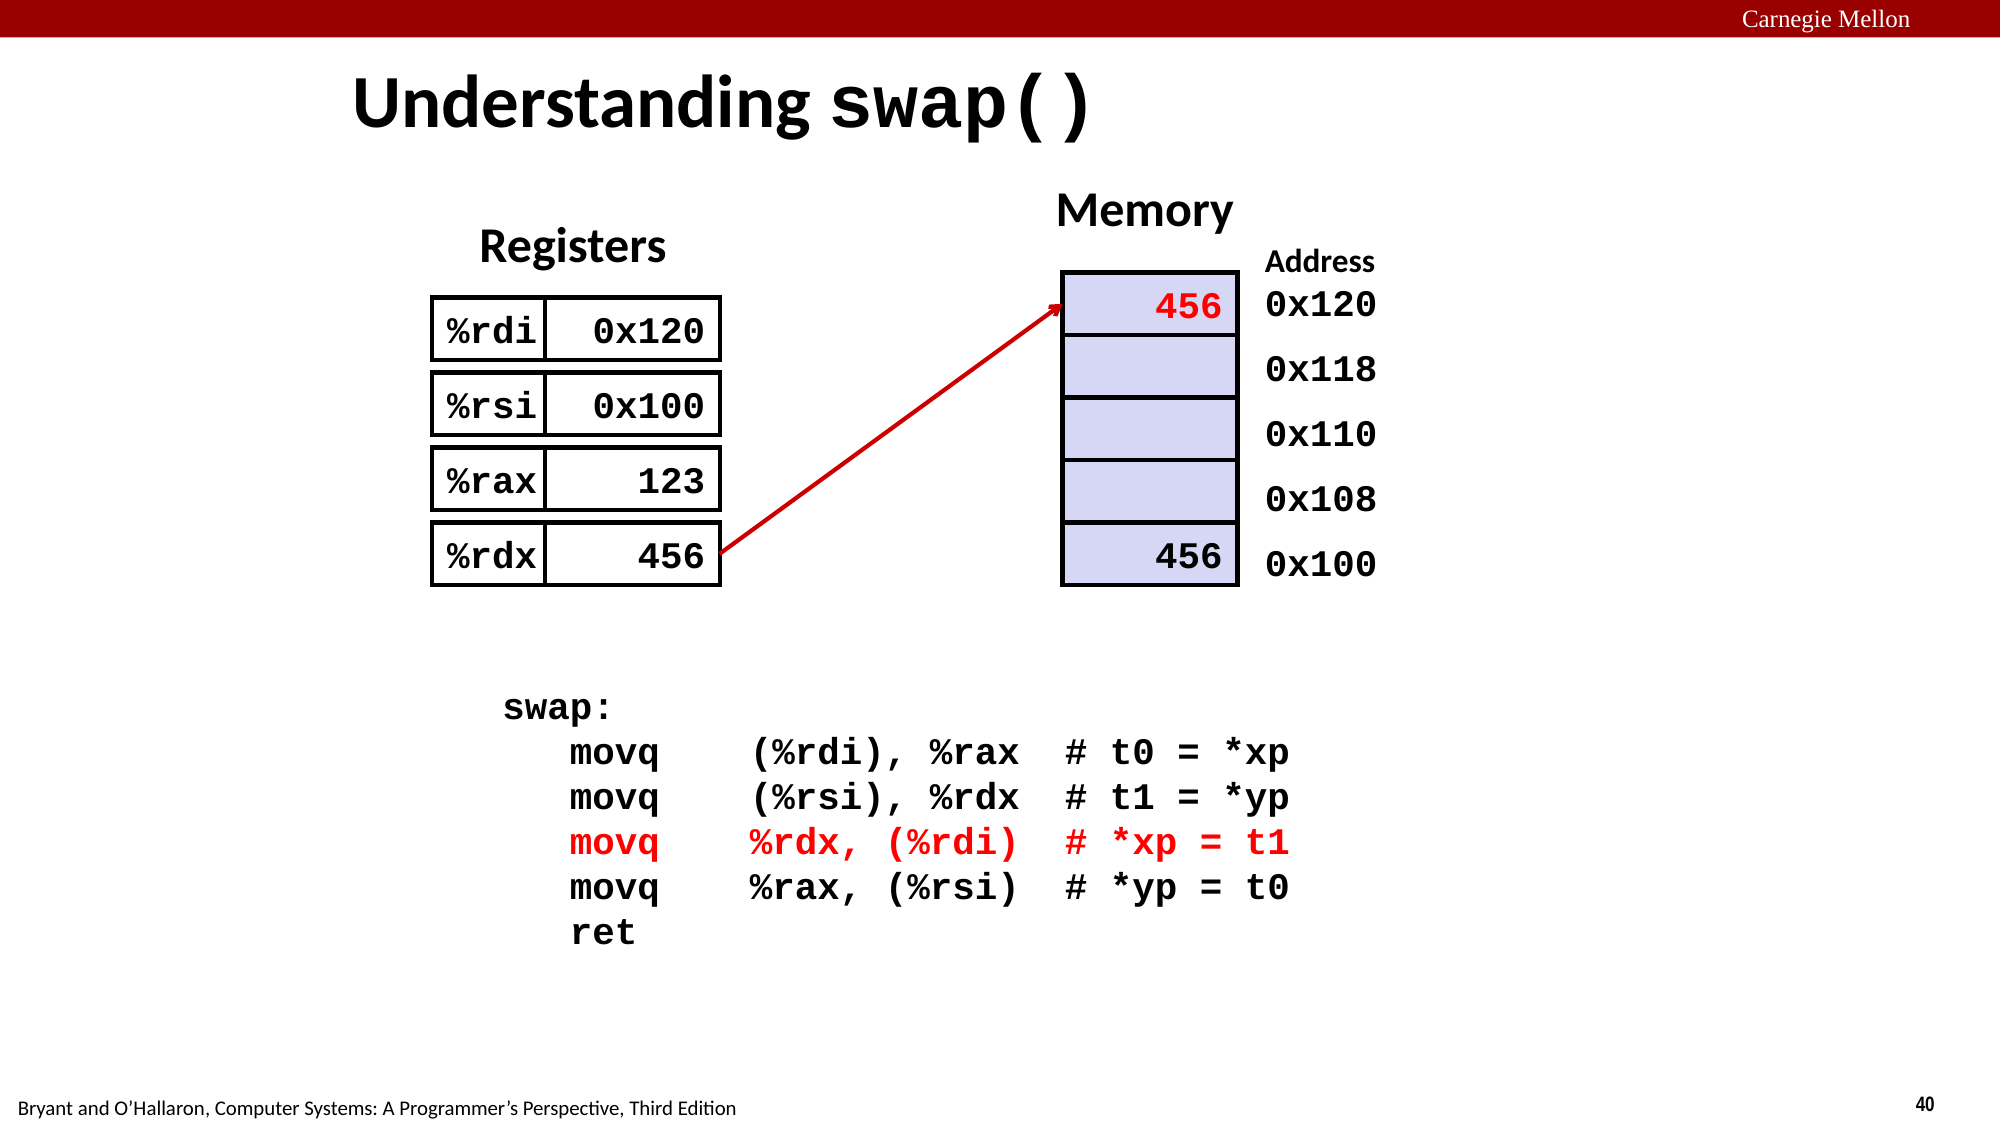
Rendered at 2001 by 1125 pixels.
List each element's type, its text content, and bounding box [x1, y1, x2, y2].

text_box 456 [1062, 522, 1238, 585]
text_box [1249, 231, 1451, 592]
title Understanding swap() [337, 49, 1384, 145]
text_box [719, 303, 1063, 555]
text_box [431, 297, 720, 586]
text_box swap: movq (%rdi), %rax # t0 = *xp movq (%rsi), %rdx # t1 = *yp movq %rdx, (%rdi) # *xp = t1 movq %rax, (%rsi) # *yp = t0 ret [487, 674, 1450, 960]
text_box Memory [1040, 169, 1250, 245]
text_box Registers [464, 205, 682, 281]
text_box 456 [1062, 272, 1238, 335]
text_box [1067, 397, 1238, 460]
text_box [1067, 460, 1238, 522]
text_box [1067, 335, 1238, 397]
